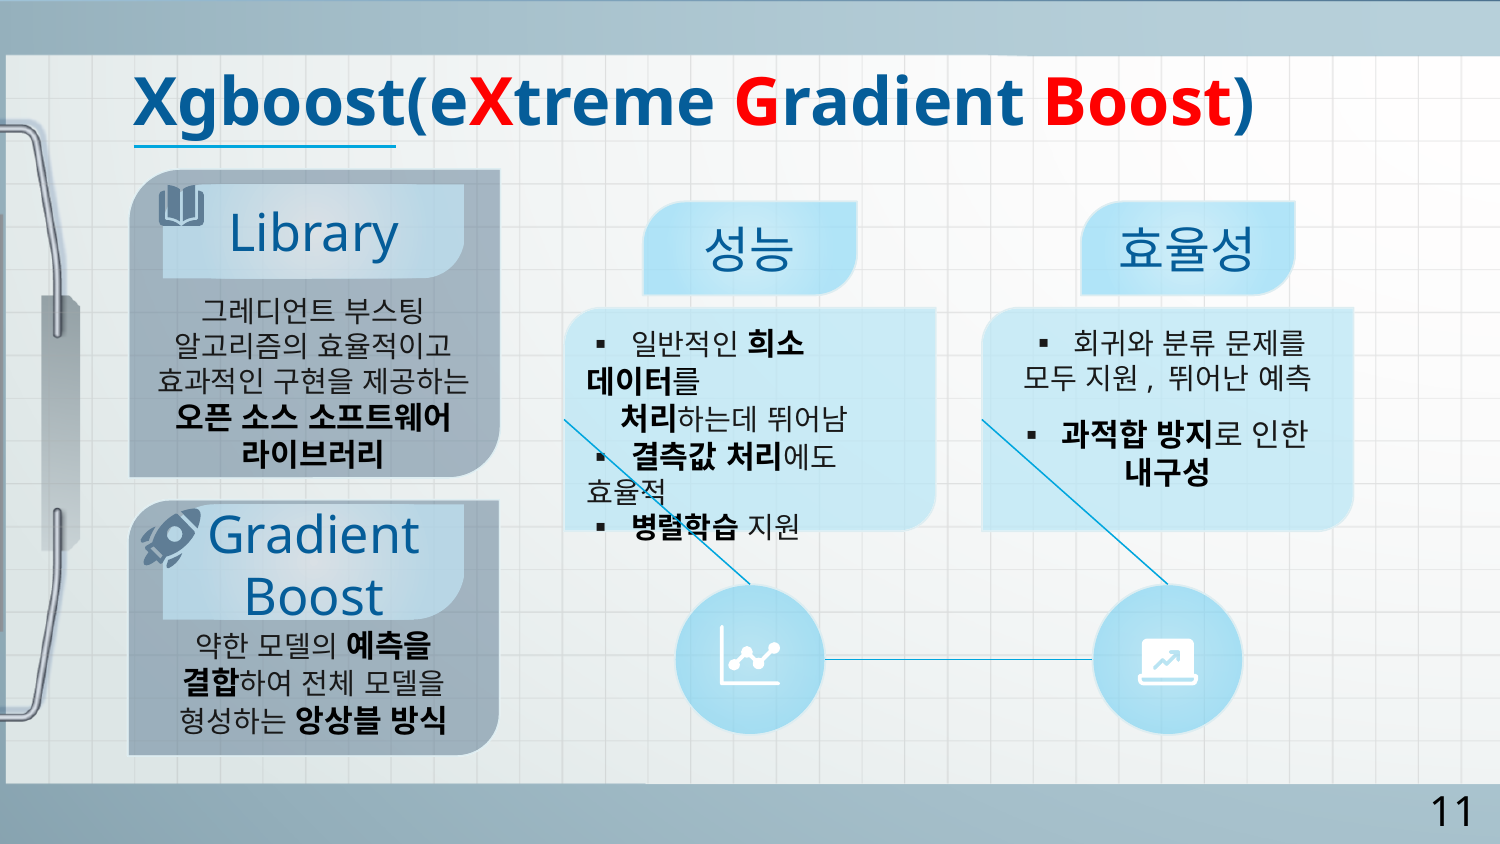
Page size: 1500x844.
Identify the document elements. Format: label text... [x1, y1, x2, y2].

title Xgboost(eXtreme Gradient Boost) [118, 43, 1382, 138]
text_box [719, 624, 781, 686]
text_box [128, 168, 501, 479]
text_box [140, 508, 201, 569]
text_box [1092, 584, 1244, 736]
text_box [642, 201, 858, 296]
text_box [158, 184, 205, 227]
picture [0, 0, 1500, 844]
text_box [563, 307, 937, 532]
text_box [127, 499, 500, 757]
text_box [981, 307, 1354, 532]
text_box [1080, 201, 1296, 296]
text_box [674, 584, 826, 736]
text_box 11 [1414, 777, 1500, 843]
